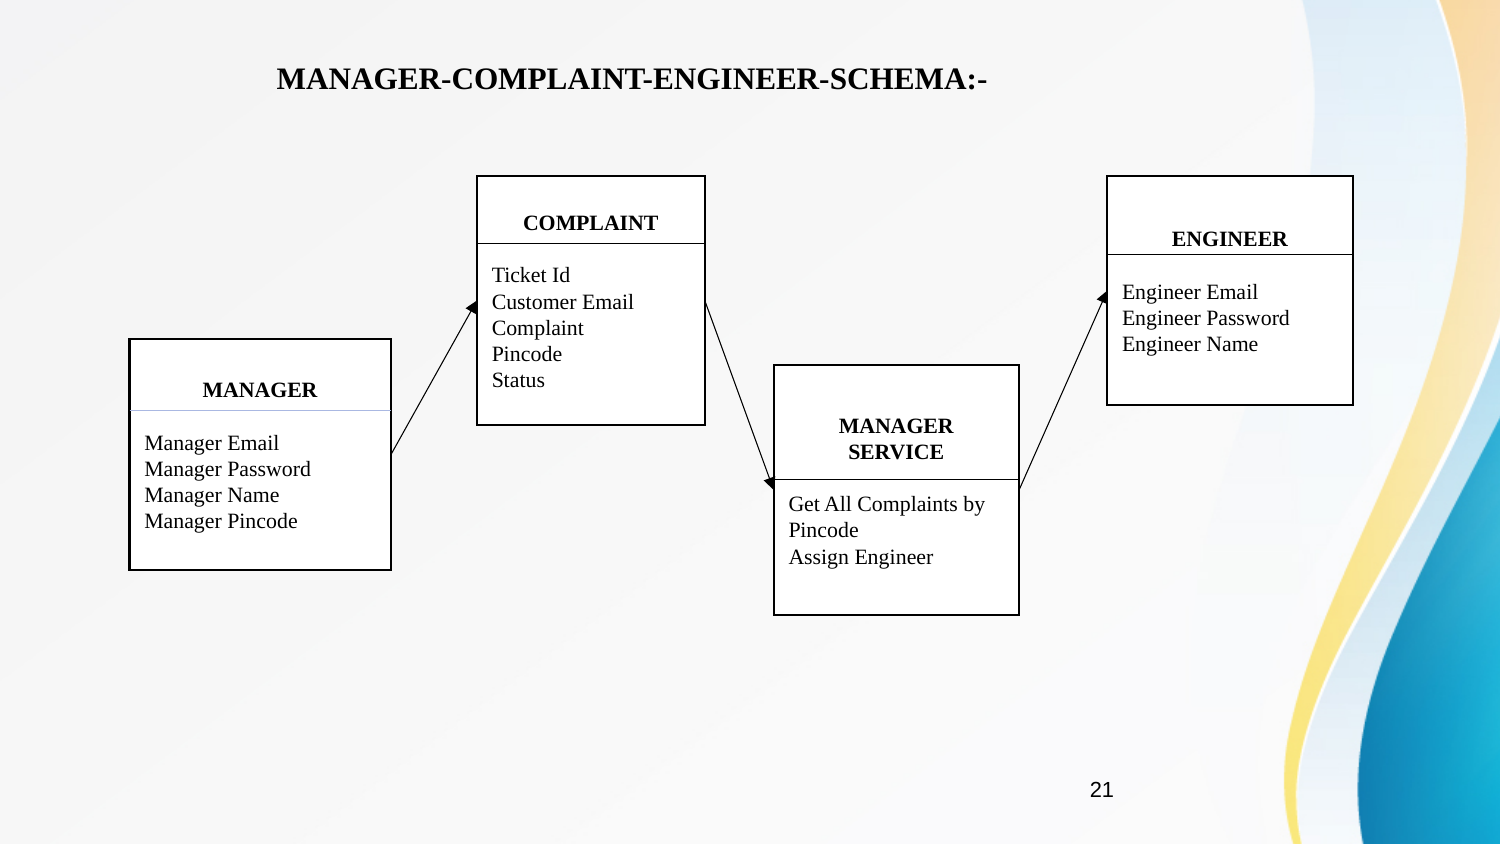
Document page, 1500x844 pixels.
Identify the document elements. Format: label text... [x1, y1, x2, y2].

picture [0, 0, 1500, 844]
text_box MANAGER-COMPLAINT-ENGINEER-SCHEMA:- [261, 50, 1054, 148]
text_box MANAGER SERVICE Get All Complaints by Pincode Assign Engineer [774, 364, 1019, 479]
text_box MANAGER Manager Email Manager Password Manager Name Manager Pincode [128, 338, 392, 571]
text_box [704, 300, 774, 490]
slide_number 21 [1074, 768, 1425, 827]
text_box COMPLAINT Ticket Id Customer Email Complaint Pincode Status [476, 175, 706, 426]
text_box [390, 300, 478, 455]
text_box ENGINEER Engineer Email Engineer Password Engineer Name [1106, 175, 1354, 406]
text_box MANAGER SERVICE Get All Complaints by Pincode Assign Engineer [773, 480, 1020, 616]
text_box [1019, 290, 1108, 490]
